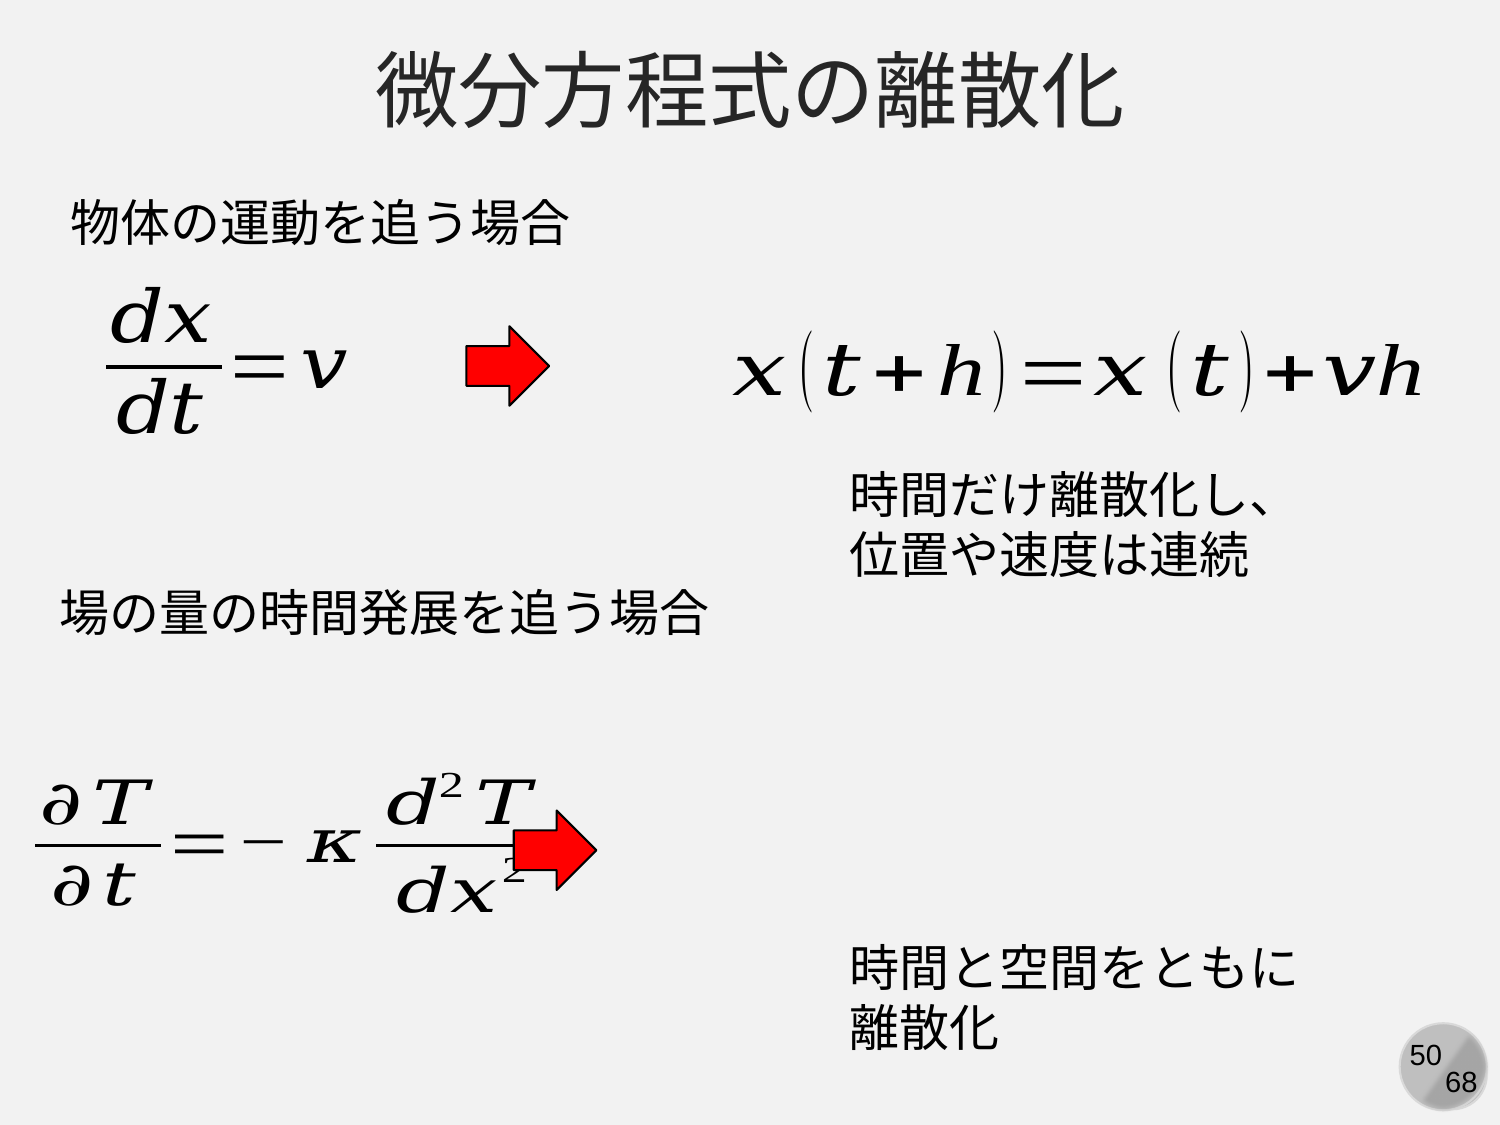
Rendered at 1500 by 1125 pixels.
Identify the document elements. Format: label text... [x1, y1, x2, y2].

text_box 場の量の時間発展を追う場合 [44, 574, 725, 649]
text_box 時間だけ離散化し、 位置や速度は連続 [835, 456, 1315, 591]
text_box 物体の運動を追う場合 [55, 184, 586, 260]
text_box 時間と空間をともに 離散化 [835, 928, 1315, 1064]
text_box [465, 325, 550, 407]
text_box [512, 809, 598, 891]
list 微分方程式の離散化 [0, 31, 1500, 155]
